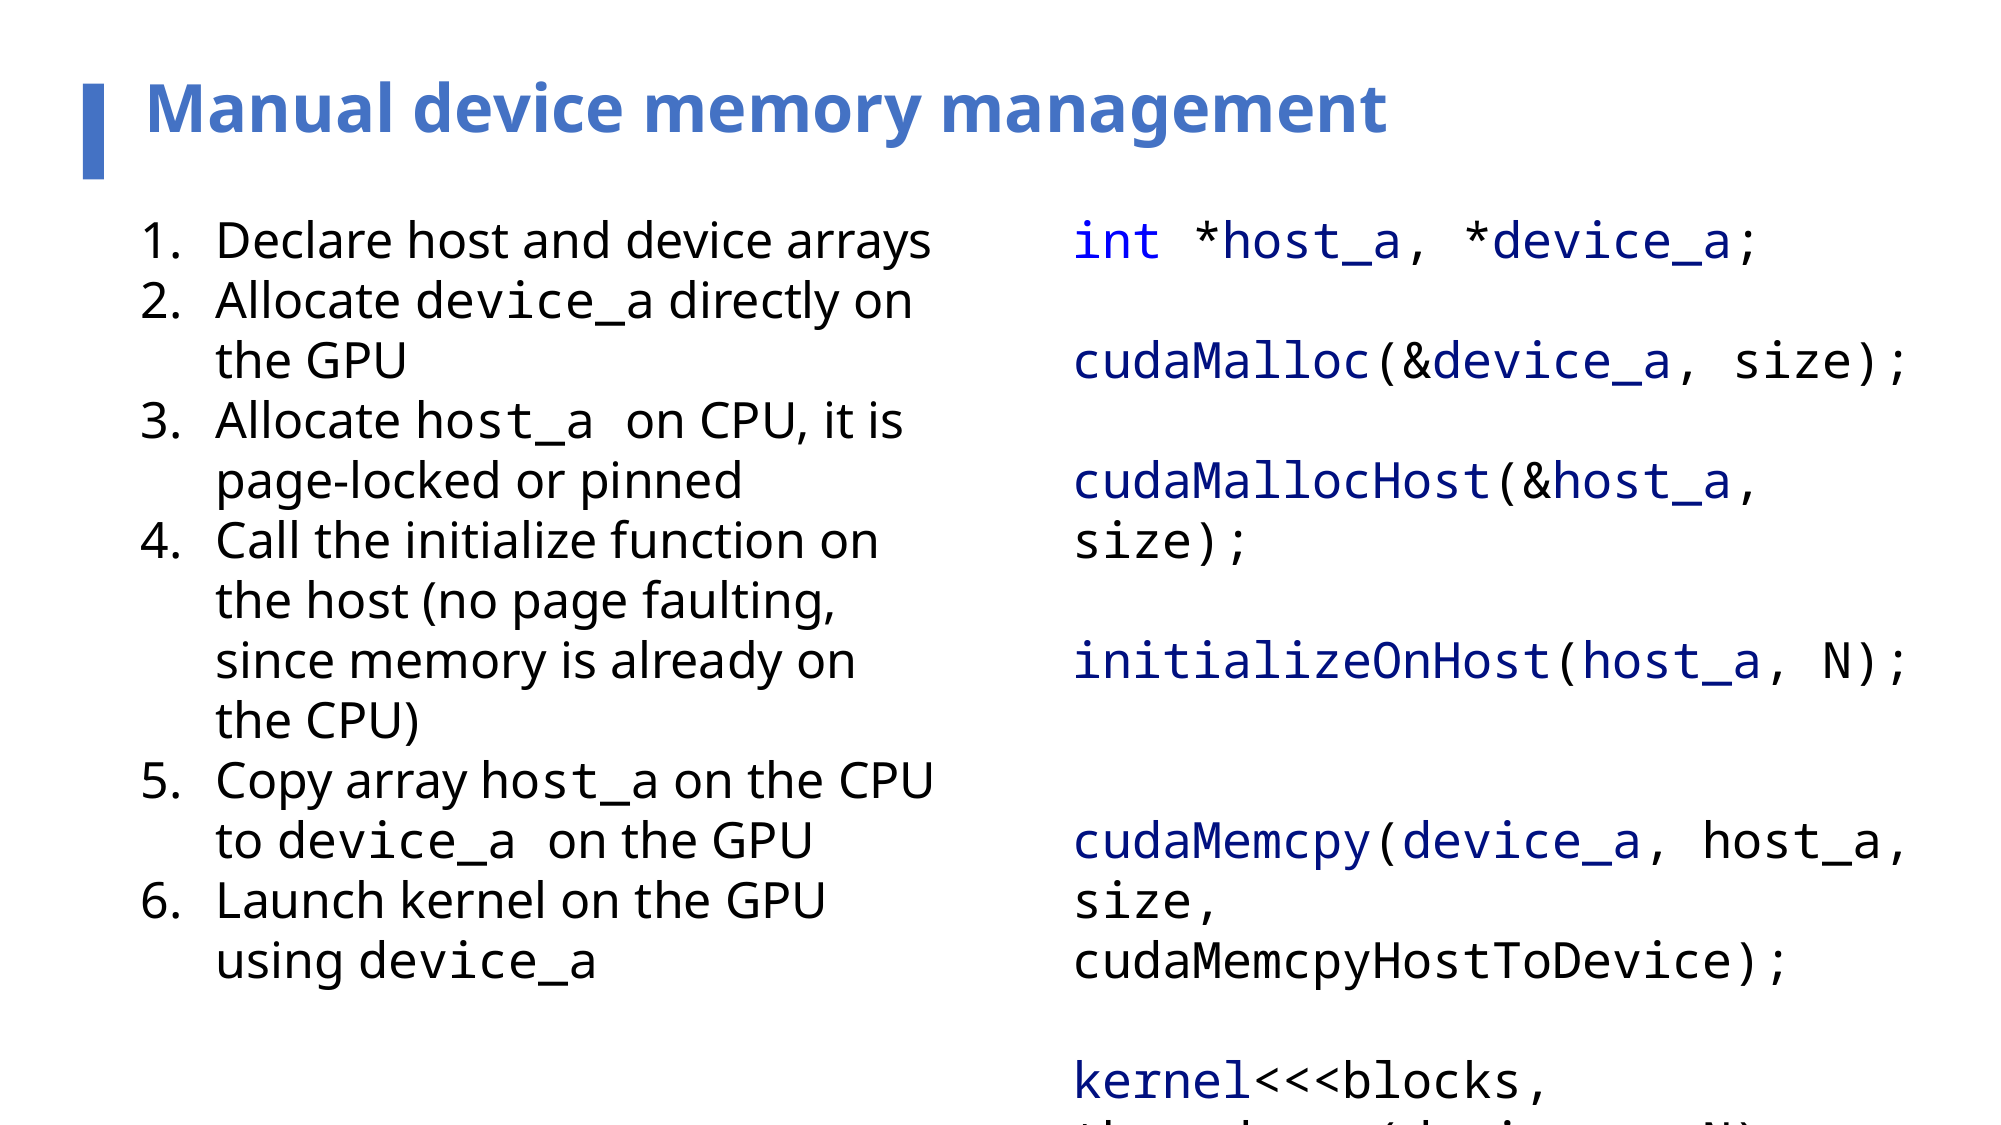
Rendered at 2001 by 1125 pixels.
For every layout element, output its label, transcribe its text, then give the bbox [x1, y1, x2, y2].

text_box int *host_a, *device_a; cudaMalloc(&device_a, size); cudaMallocHost(&host_a, size); initializeOnHost(host_a, N); cudaMemcpy(device_a, host_a, size, cudaMemcpyHostToDevice); kernel<<<blocks, threads>>>(device_a, N); [1057, 201, 1965, 1125]
text_box [82, 82, 105, 180]
text_box Manual device memory management [129, 58, 1453, 154]
text_box Declare host and device arrays Allocate device_a directly on the GPU Allocate host_a on CPU, it is page-locked or pinned Call the initialize function on the host (no page faulting, since memory is already on the CPU) Copy array host_a on the CPU to device_a on the GPU Launch kernel on the GPU using device_a [126, 201, 962, 996]
